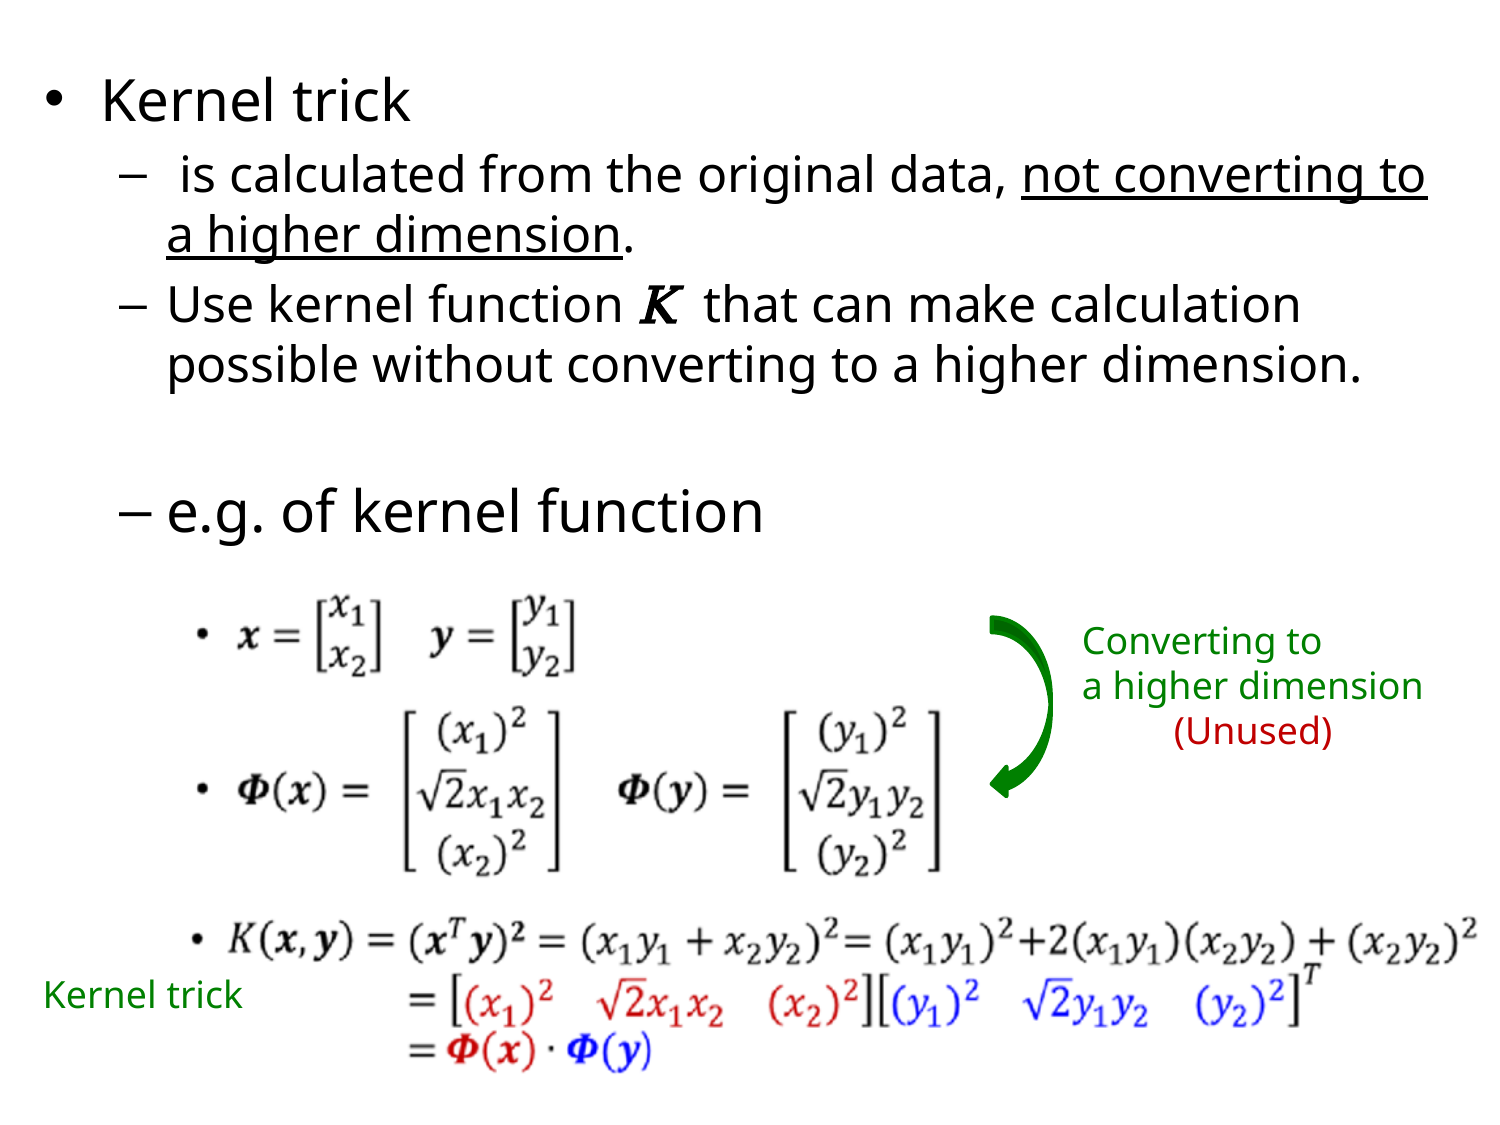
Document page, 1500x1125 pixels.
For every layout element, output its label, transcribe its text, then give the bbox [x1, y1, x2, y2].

text_box Kernel trick [27, 964, 177, 1024]
picture [182, 586, 1483, 1083]
